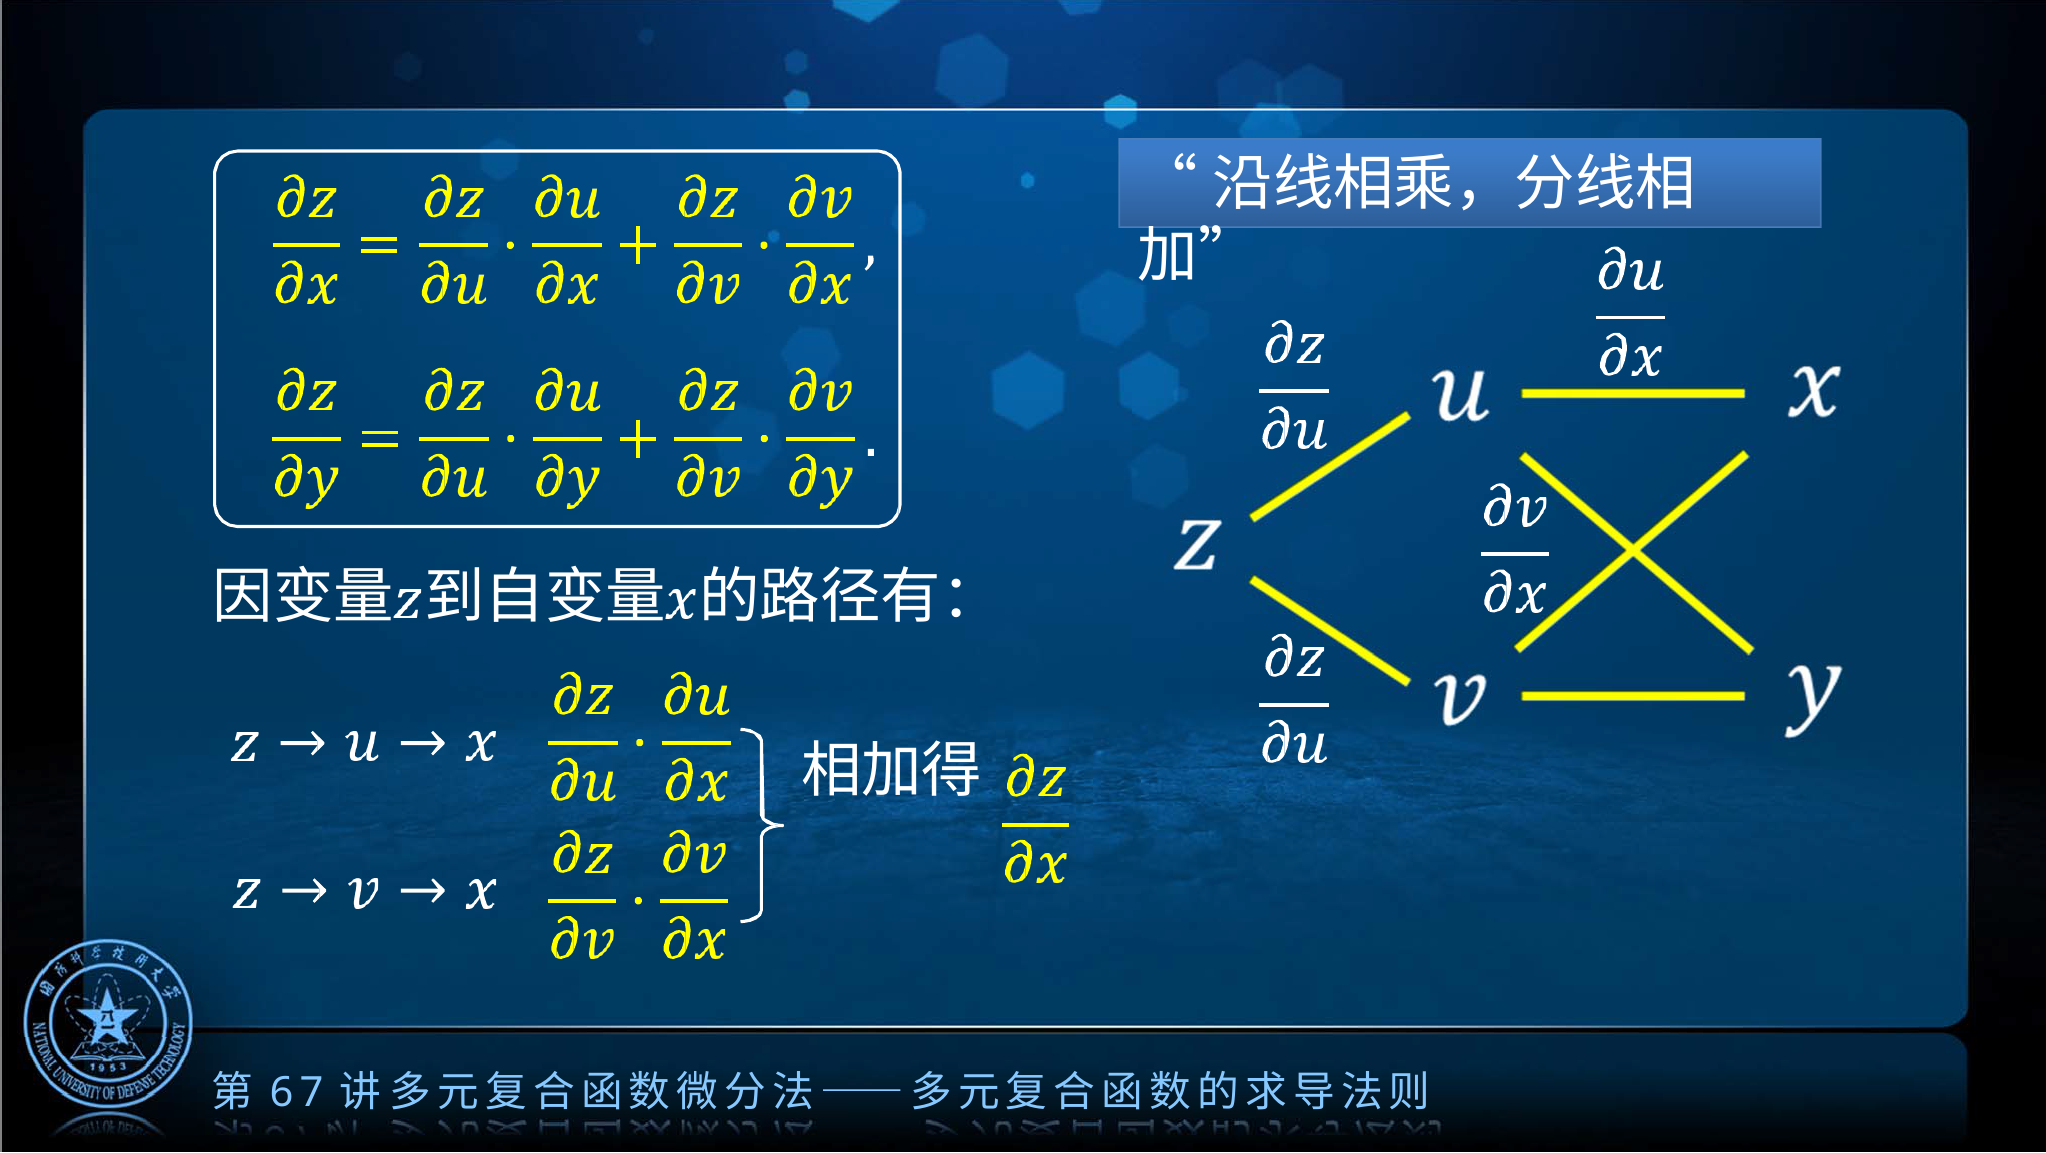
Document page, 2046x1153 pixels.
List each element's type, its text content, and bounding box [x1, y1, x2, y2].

title “沿线相乘，分线相加” [1135, 142, 1805, 302]
text_box [566, 188, 600, 218]
text_box [277, 174, 305, 218]
text_box [308, 381, 337, 411]
text_box [867, 448, 874, 456]
text_box [760, 435, 768, 443]
text_box [553, 829, 581, 873]
text_box [232, 879, 261, 908]
text_box [679, 367, 707, 411]
text_box [677, 260, 704, 304]
text_box [1631, 346, 1662, 376]
text_box [821, 381, 852, 411]
text_box [1118, 138, 1822, 228]
text_box [506, 241, 514, 249]
text_box [1296, 334, 1325, 363]
text_box [819, 467, 853, 510]
text_box [1598, 246, 1626, 290]
text_box [282, 878, 327, 903]
text_box [710, 381, 739, 411]
text_box [307, 274, 338, 304]
text_box [421, 260, 449, 304]
text_box [1629, 260, 1664, 290]
text_box [663, 829, 691, 873]
text_box [634, 897, 642, 905]
text_box [1132, 302, 1887, 766]
text_box [213, 149, 902, 529]
text_box [566, 381, 601, 411]
text_box [820, 274, 851, 304]
text_box [1599, 332, 1627, 376]
text_box [566, 467, 600, 510]
text_box [694, 929, 726, 959]
text_box [453, 274, 487, 304]
text_box [788, 174, 816, 218]
text_box [1293, 420, 1327, 450]
text_box [709, 274, 740, 304]
text_box [507, 435, 515, 443]
text_box [465, 879, 497, 909]
text_box [1262, 406, 1290, 450]
text_box [821, 187, 852, 218]
text_box [348, 878, 379, 909]
text_box [305, 467, 339, 510]
text_box [535, 367, 563, 411]
text_box [740, 804, 784, 924]
text_box [1262, 719, 1290, 763]
text_box [1484, 483, 1512, 527]
text_box [1265, 633, 1293, 677]
text_box [583, 929, 614, 959]
text_box [455, 188, 484, 217]
text_box [1121, 140, 1819, 226]
text_box [1038, 767, 1066, 797]
text_box [1484, 569, 1512, 613]
text_box [1036, 853, 1067, 883]
text_box [1005, 839, 1033, 883]
text_box [275, 260, 303, 304]
text_box [584, 844, 613, 873]
text_box [422, 453, 450, 497]
text_box [567, 274, 598, 304]
text_box [864, 255, 874, 271]
text_box [789, 260, 817, 304]
text_box [453, 467, 487, 497]
text_box [1293, 733, 1327, 763]
text_box [1516, 497, 1547, 527]
text_box [789, 367, 817, 411]
text_box [789, 453, 817, 497]
text_box [1007, 753, 1034, 797]
text_box [308, 188, 337, 217]
text_box [679, 174, 707, 218]
text_box [677, 453, 705, 497]
text_box [536, 453, 564, 497]
text_box [536, 260, 564, 304]
text_box [709, 467, 740, 497]
text_box [456, 381, 485, 411]
text_box [425, 367, 453, 411]
text_box [275, 453, 303, 497]
text_box [1296, 647, 1325, 677]
text_box [1265, 320, 1293, 364]
picture [0, 0, 2046, 1152]
text_box 因变量 到自变量 的路径有： 相加得 [209, 555, 1003, 804]
text_box [760, 241, 768, 249]
text_box 第67讲 多元复合函数微分法——多元复合函数的求导法则 [209, 1059, 1450, 1115]
text_box [277, 367, 305, 411]
text_box [710, 188, 738, 217]
text_box [400, 878, 445, 903]
text_box [695, 843, 726, 873]
text_box [551, 916, 579, 959]
text_box [424, 174, 452, 218]
text_box [663, 916, 691, 959]
text_box [535, 174, 563, 218]
text_box [1515, 583, 1546, 613]
